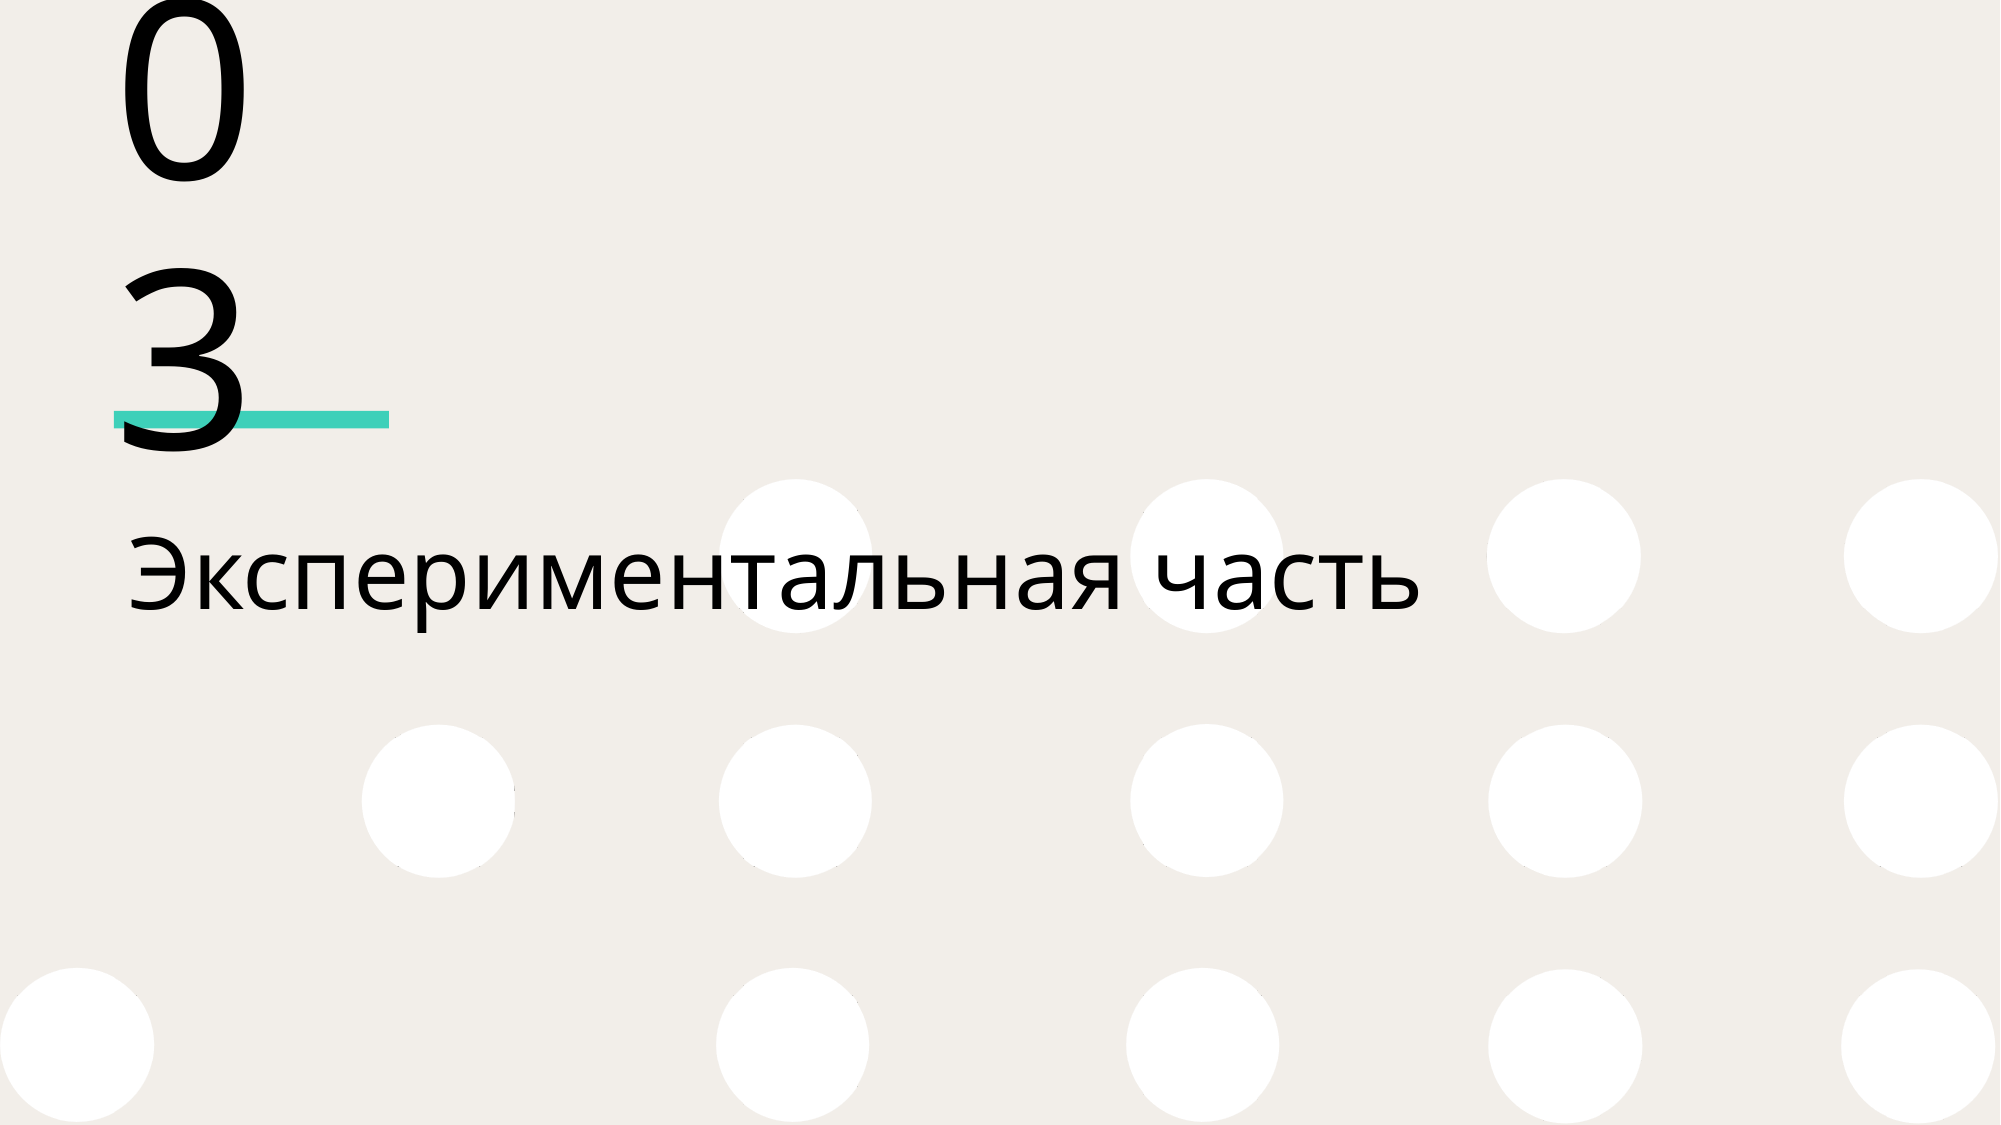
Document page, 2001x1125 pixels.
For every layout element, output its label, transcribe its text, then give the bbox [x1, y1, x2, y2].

title Экспериментальная часть [114, 501, 1470, 624]
list 03 [114, 119, 390, 348]
picture [0, 479, 2001, 1125]
